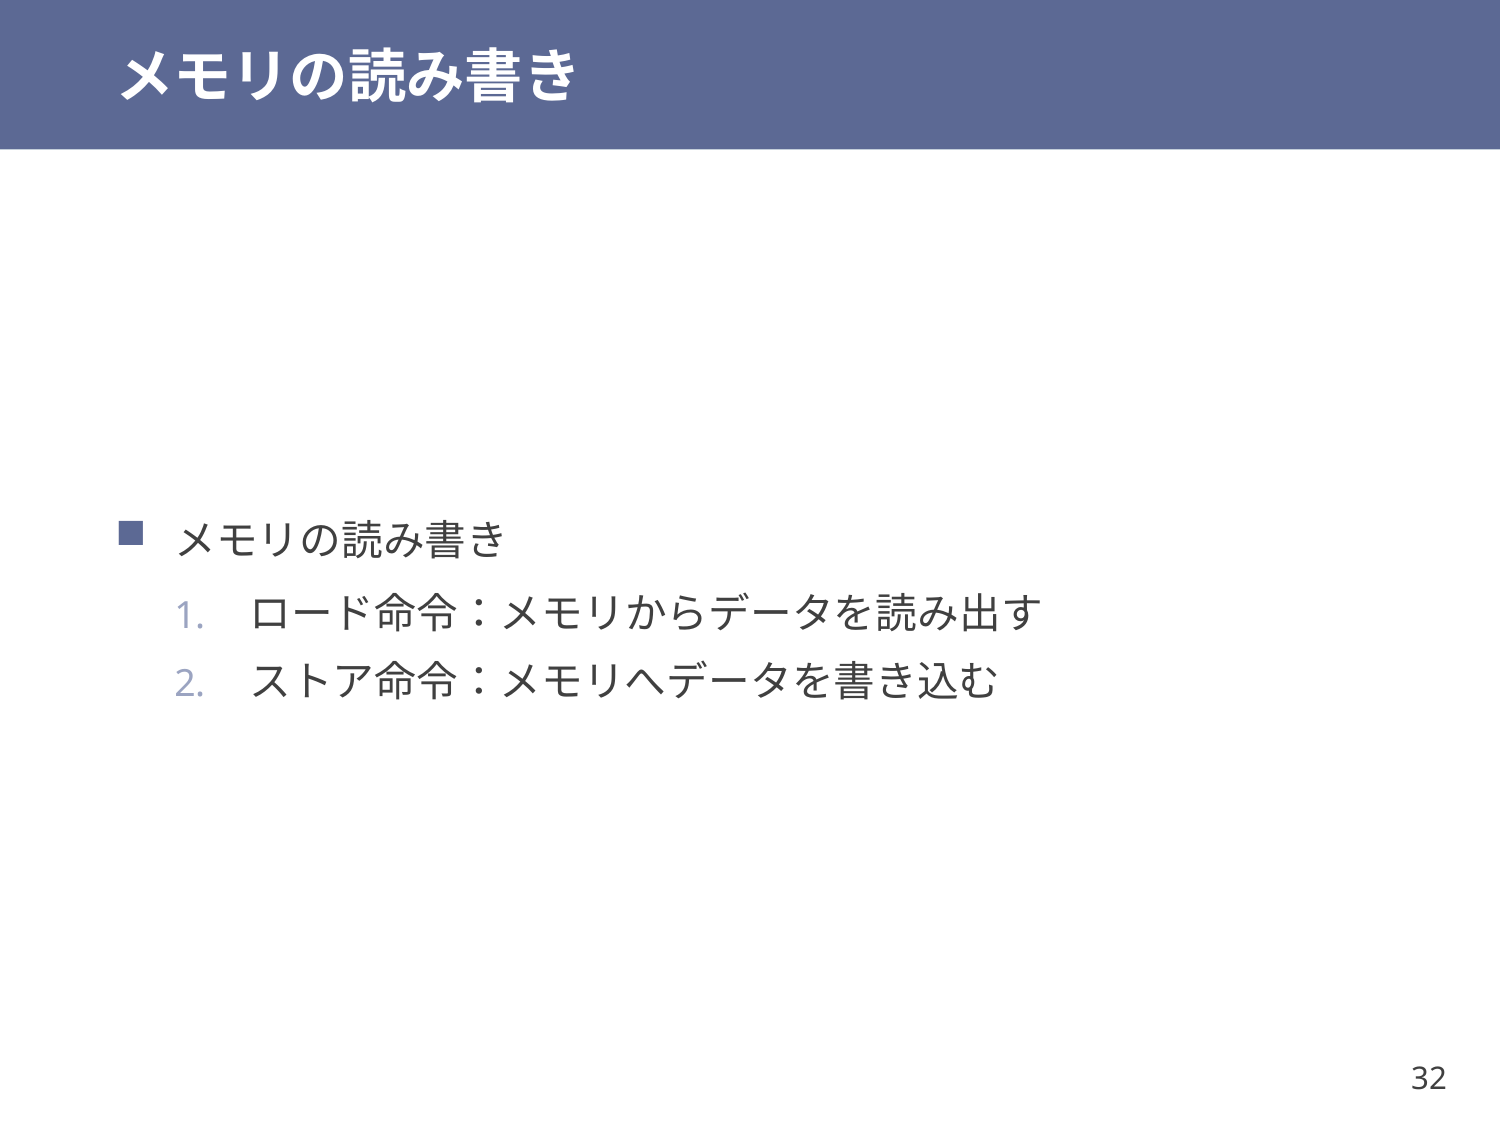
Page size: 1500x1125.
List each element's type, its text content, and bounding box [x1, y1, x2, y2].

title メモリの読み書き [100, 0, 1500, 150]
list メモリの読み書き ロード命令：メモリからデータを読み出す ストア命令：メモリへデータを書き込む [100, 178, 1459, 1036]
